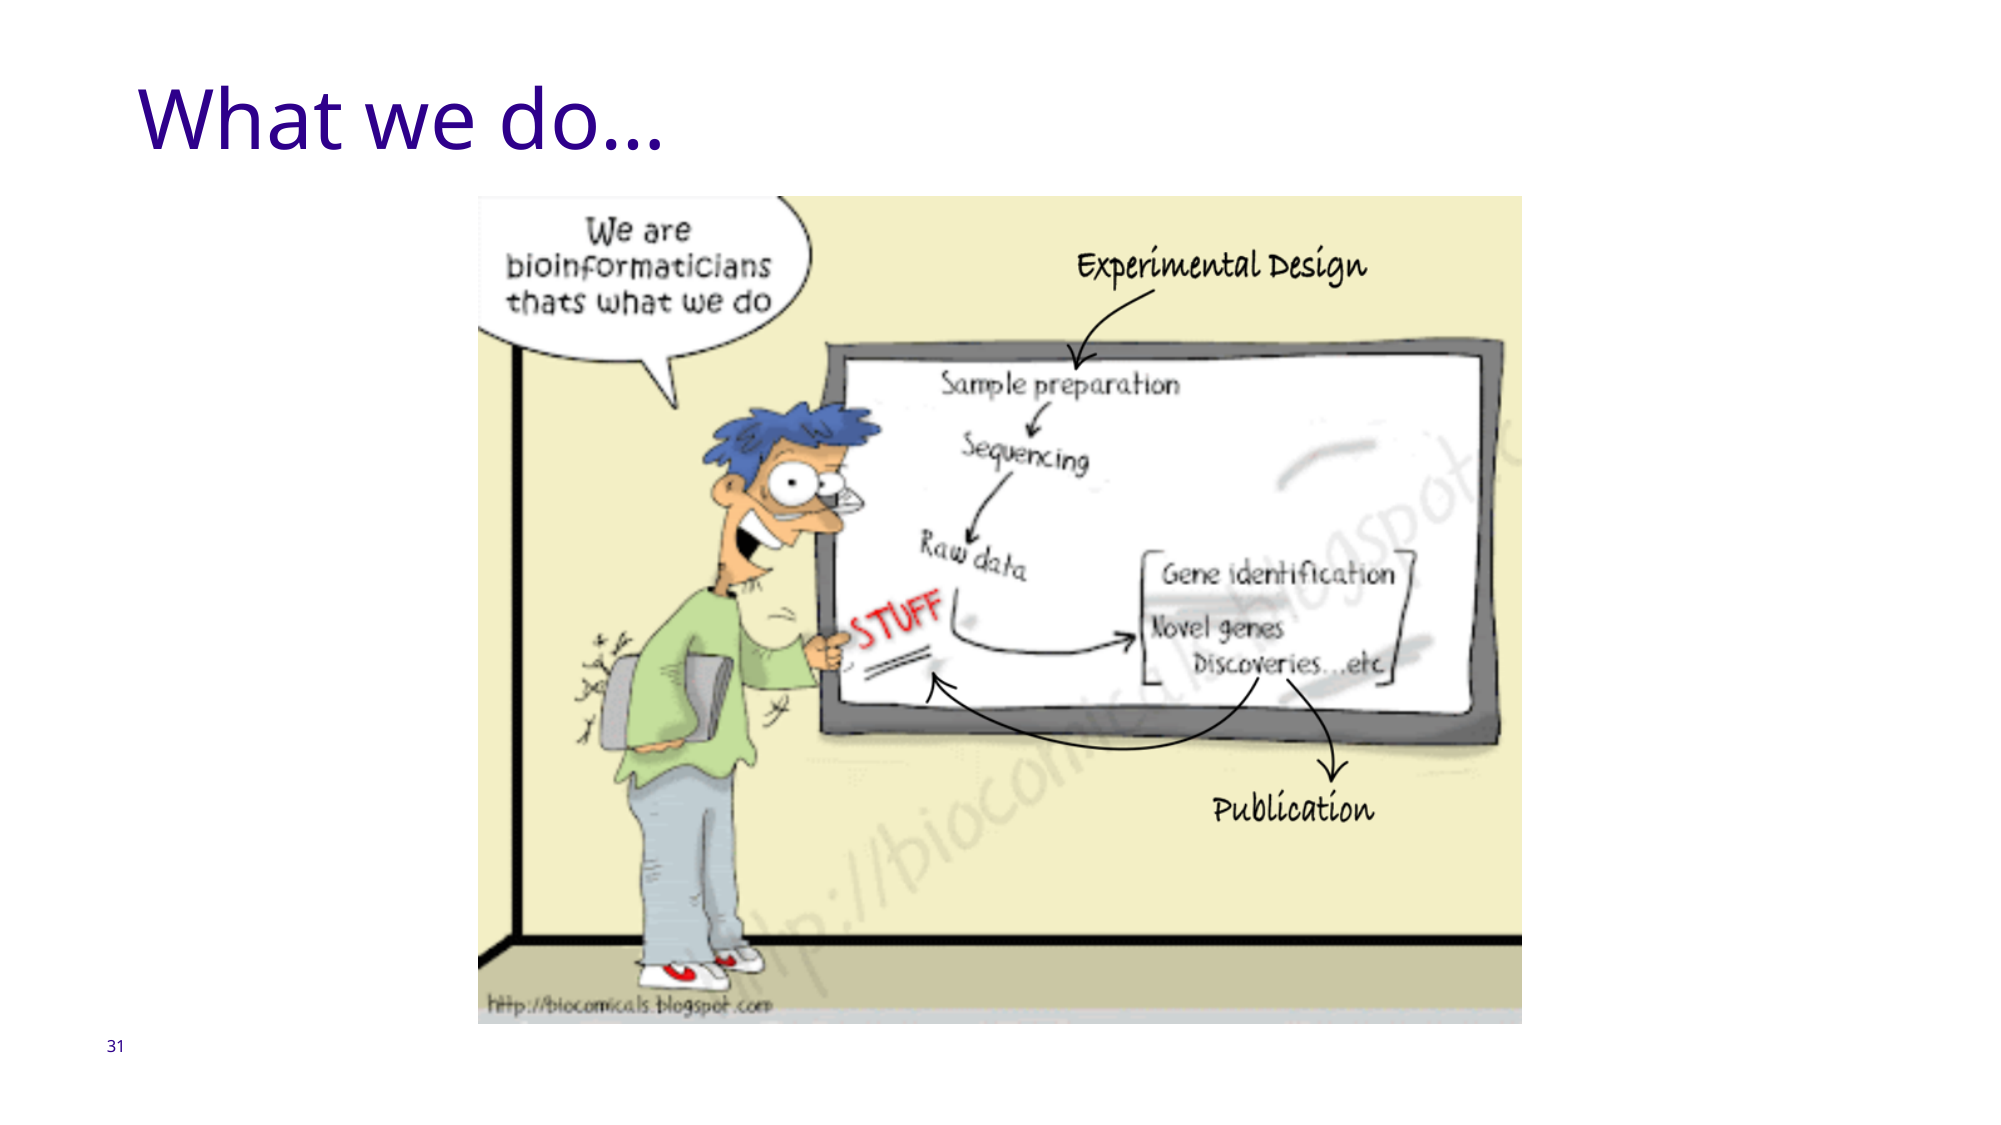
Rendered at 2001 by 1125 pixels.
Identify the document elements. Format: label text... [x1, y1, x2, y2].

title What we do… [137, 66, 1863, 168]
picture [478, 196, 1522, 1024]
slide_number 31 [0, 1038, 126, 1059]
